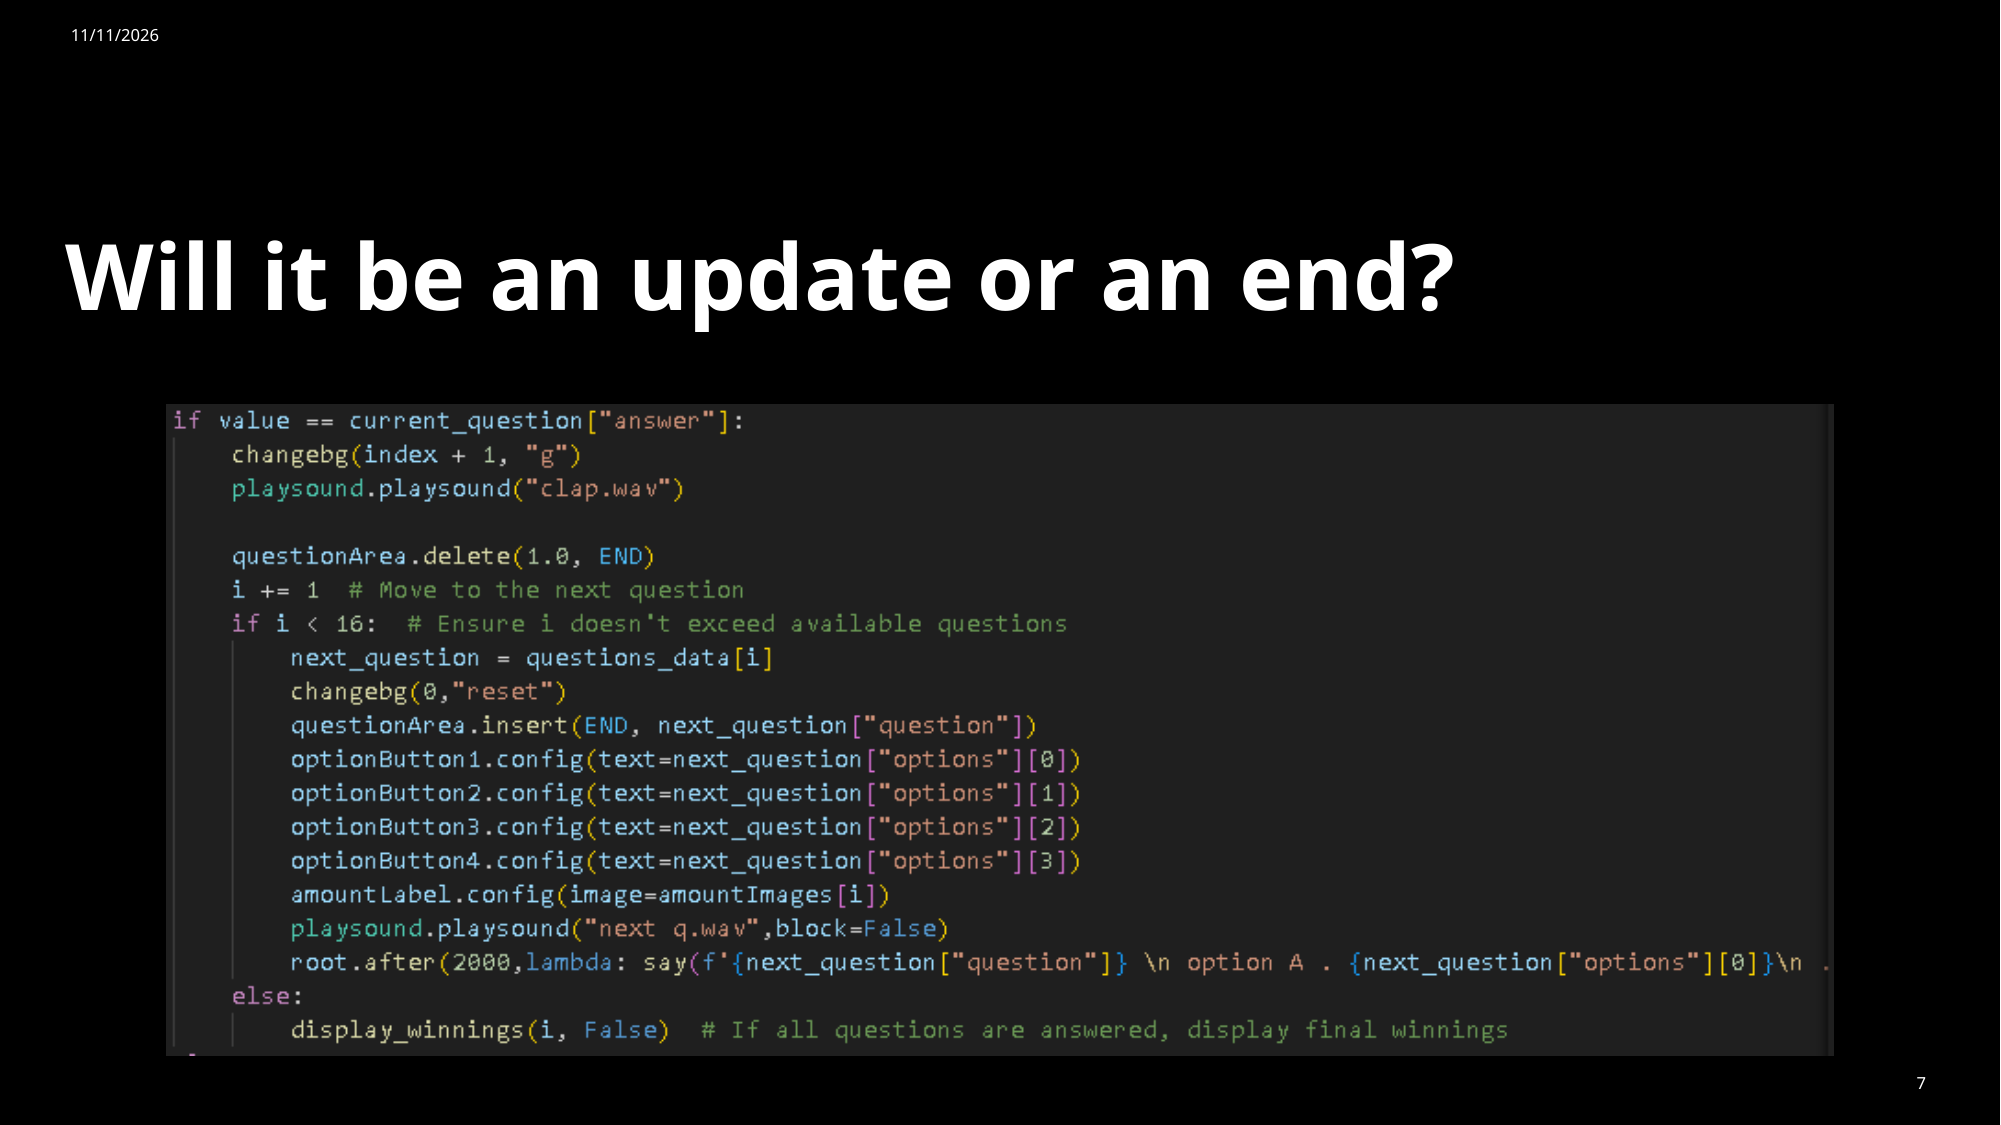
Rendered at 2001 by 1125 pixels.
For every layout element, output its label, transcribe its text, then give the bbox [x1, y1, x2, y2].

title Will it be an update or an end? [50, 101, 1684, 338]
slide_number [55, 10, 506, 63]
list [166, 404, 1834, 1056]
slide_number 7 [1870, 1054, 1942, 1114]
